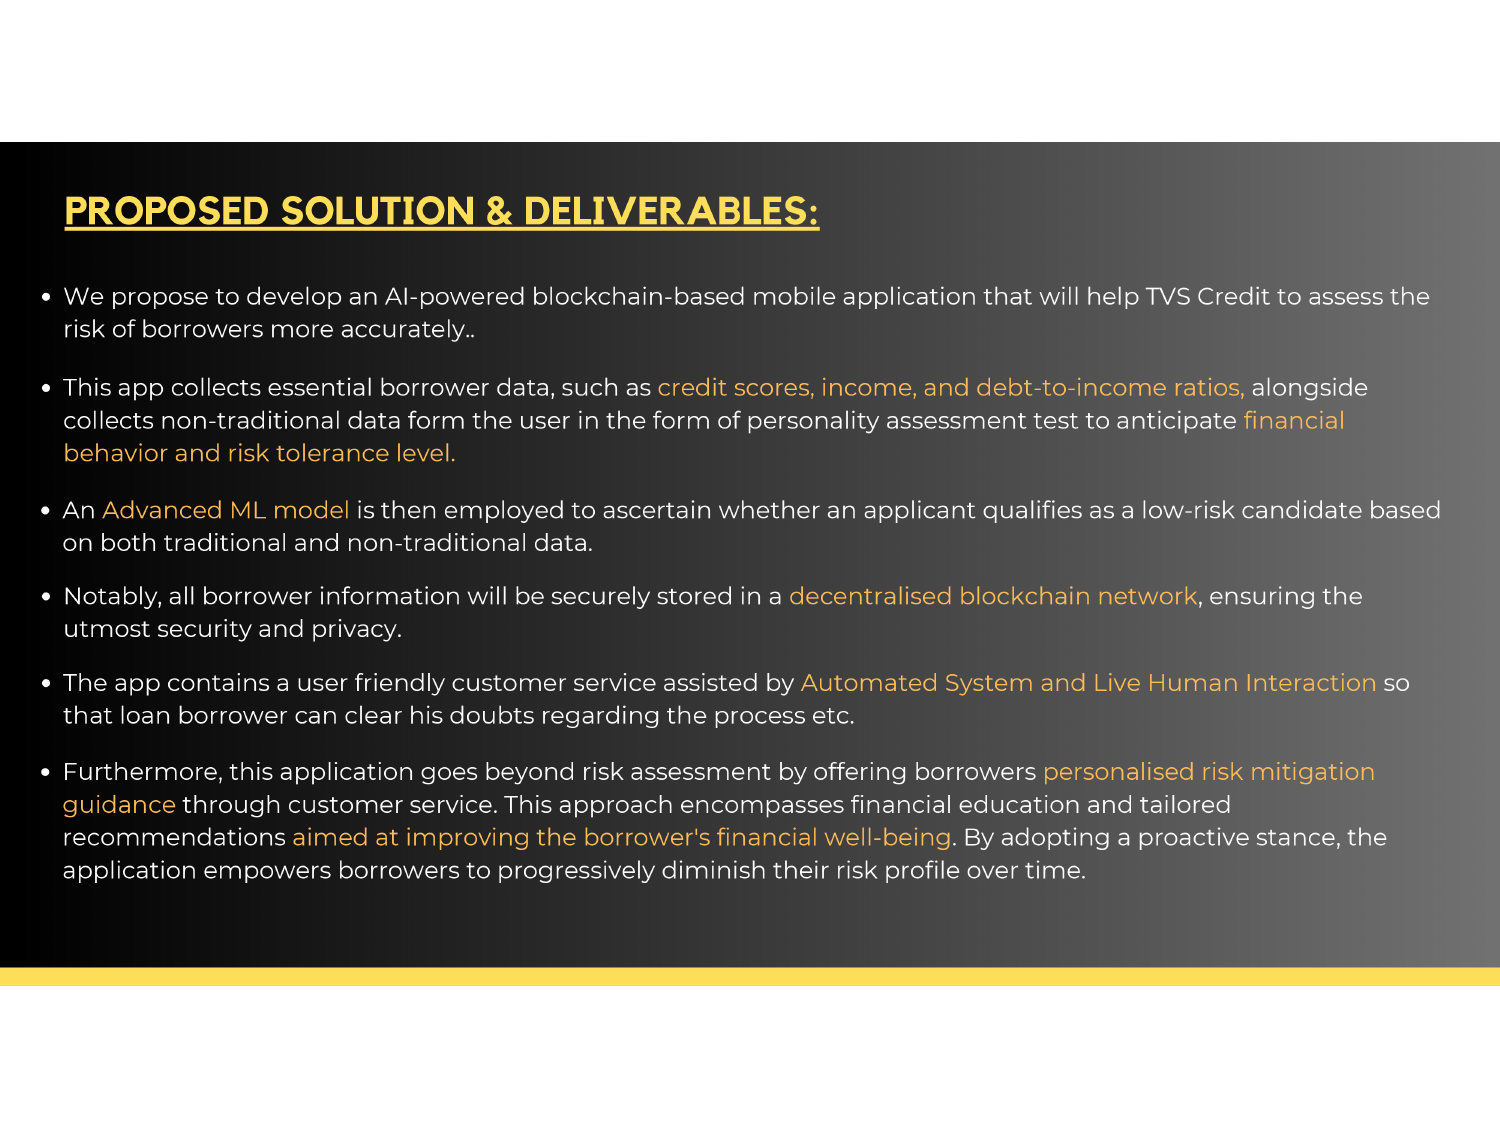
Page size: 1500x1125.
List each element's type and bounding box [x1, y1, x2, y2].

picture [0, 141, 1500, 987]
